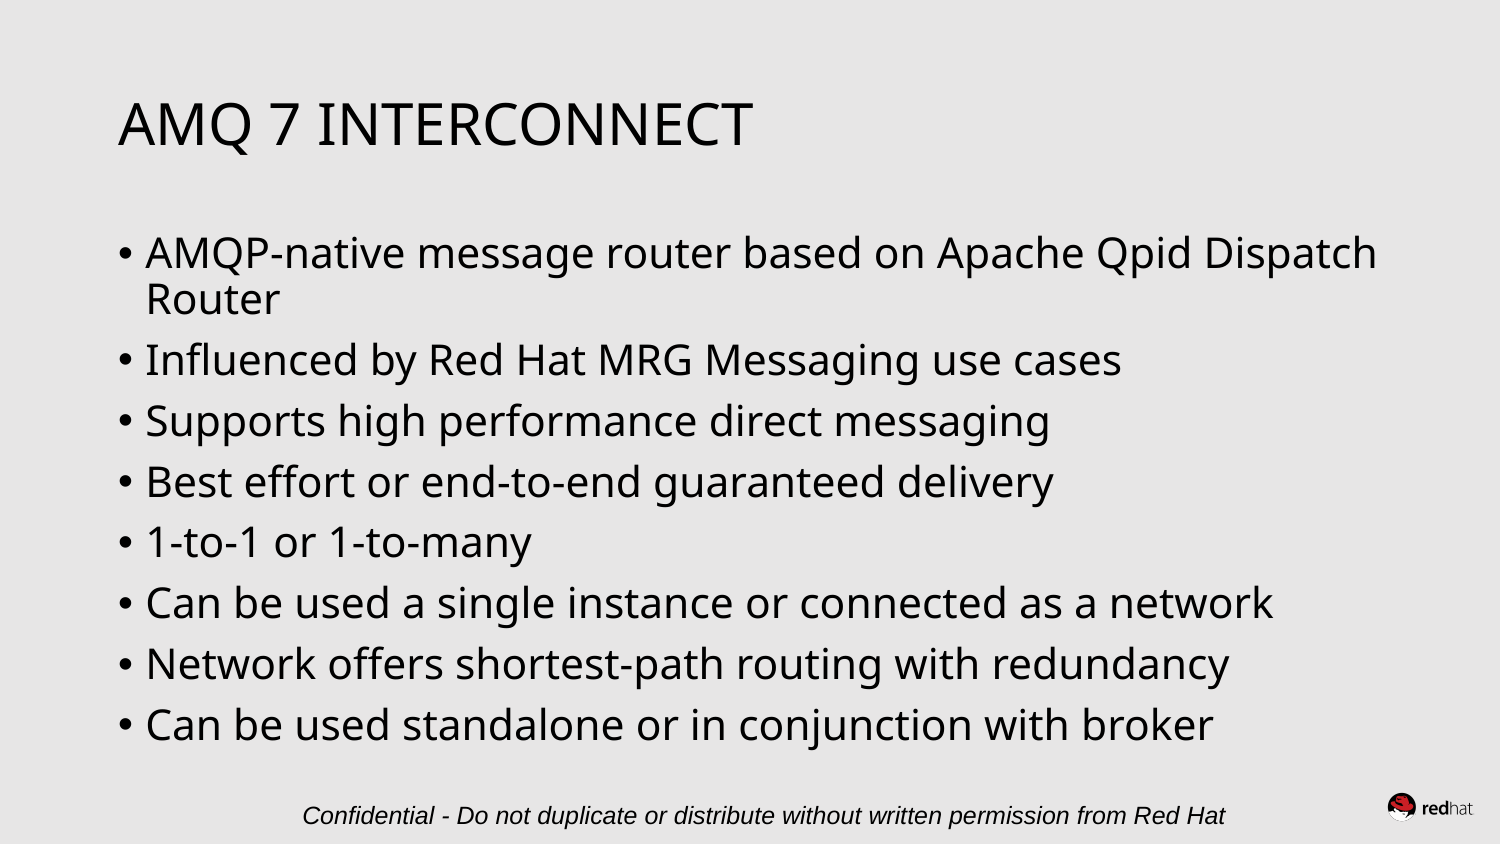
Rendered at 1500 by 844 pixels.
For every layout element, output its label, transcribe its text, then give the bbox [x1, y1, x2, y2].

picture [1387, 792, 1475, 822]
text_box Confidential - Do not duplicate or distribute without written permission from Red Hat [287, 792, 1268, 837]
list AMQP-native message router based on Apache Qpid Dispatch Router Influenced by Red Hat MRG Messaging use cases Supports high performance direct messaging Best effort or end-to-end guaranteed delivery 1-to-1 or 1-to-many Can be used a single instance or connected as a network Network offers shortest-path routing with redundancy Can be used standalone or in conjunction with broker [103, 224, 1397, 760]
title AMQ 7 Interconnect [103, 44, 1397, 208]
